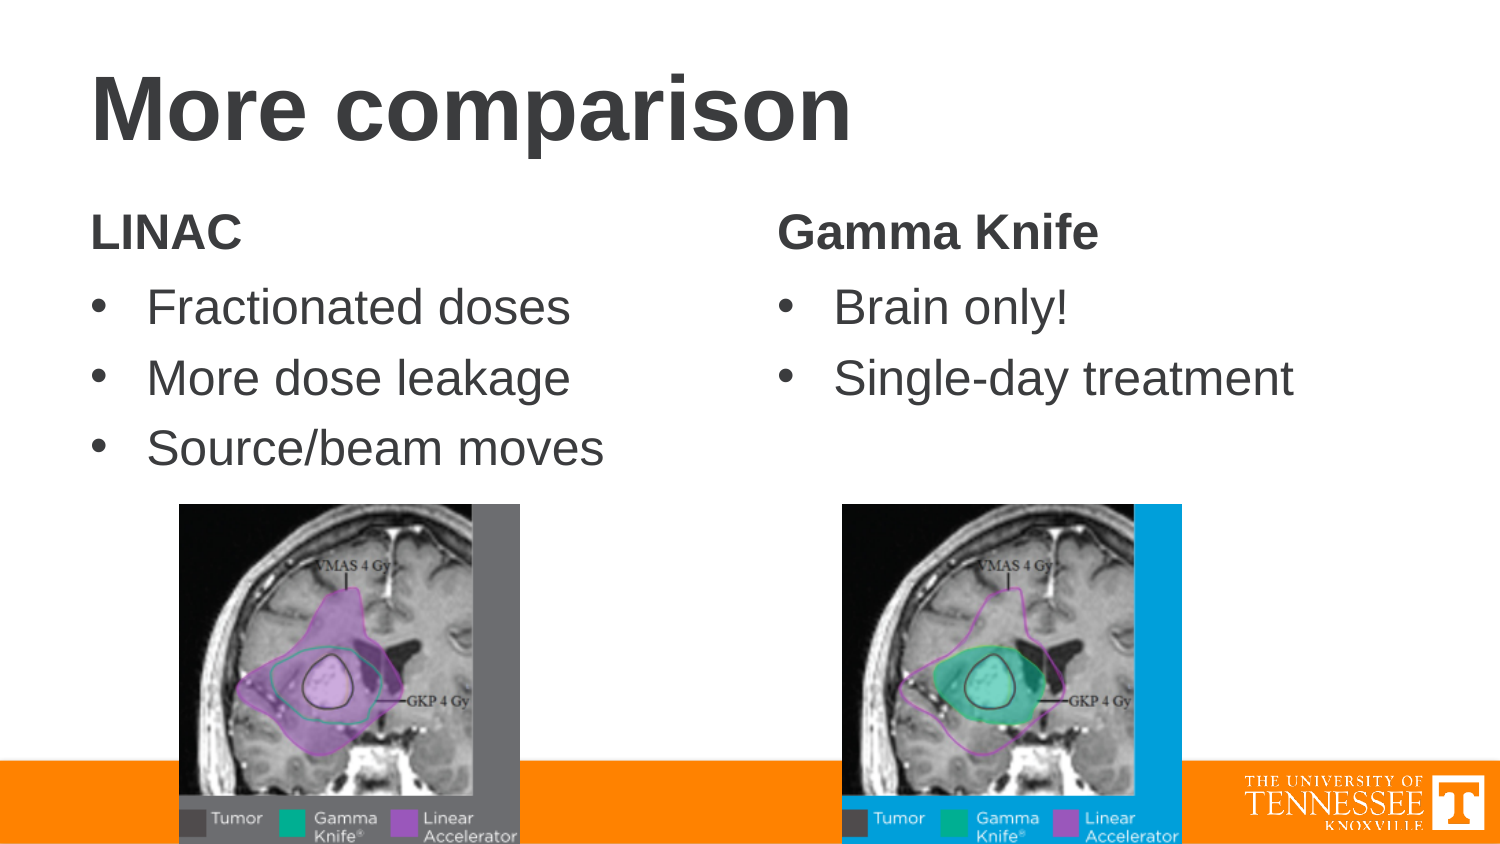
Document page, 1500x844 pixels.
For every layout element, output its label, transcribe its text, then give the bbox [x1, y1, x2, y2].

picture [989, 833, 995, 841]
picture [1107, 815, 1118, 824]
picture [1010, 833, 1017, 842]
picture [1086, 831, 1096, 842]
picture [1108, 835, 1114, 842]
list Fractionated doses More dose leakage Source/beam moves [75, 267, 738, 754]
picture [1147, 833, 1154, 842]
picture [179, 503, 520, 844]
picture [1053, 810, 1079, 836]
picture [1131, 833, 1145, 842]
picture [905, 816, 923, 824]
picture [875, 812, 882, 822]
picture [978, 815, 1002, 824]
picture [1121, 815, 1133, 824]
list LINAC [75, 188, 738, 267]
picture [841, 503, 1135, 795]
picture [1117, 831, 1128, 842]
list Brain only! Single-day treatment [761, 267, 1425, 754]
picture [883, 816, 891, 824]
picture [1027, 815, 1039, 824]
picture [1086, 813, 1093, 824]
picture [841, 810, 867, 836]
picture [1004, 830, 1008, 841]
list Gamma Knife [761, 188, 1425, 267]
picture [1163, 835, 1170, 842]
title More comparison [75, 33, 1425, 175]
picture [1170, 834, 1178, 841]
picture [1003, 815, 1008, 823]
picture [941, 810, 967, 836]
picture [978, 831, 985, 841]
